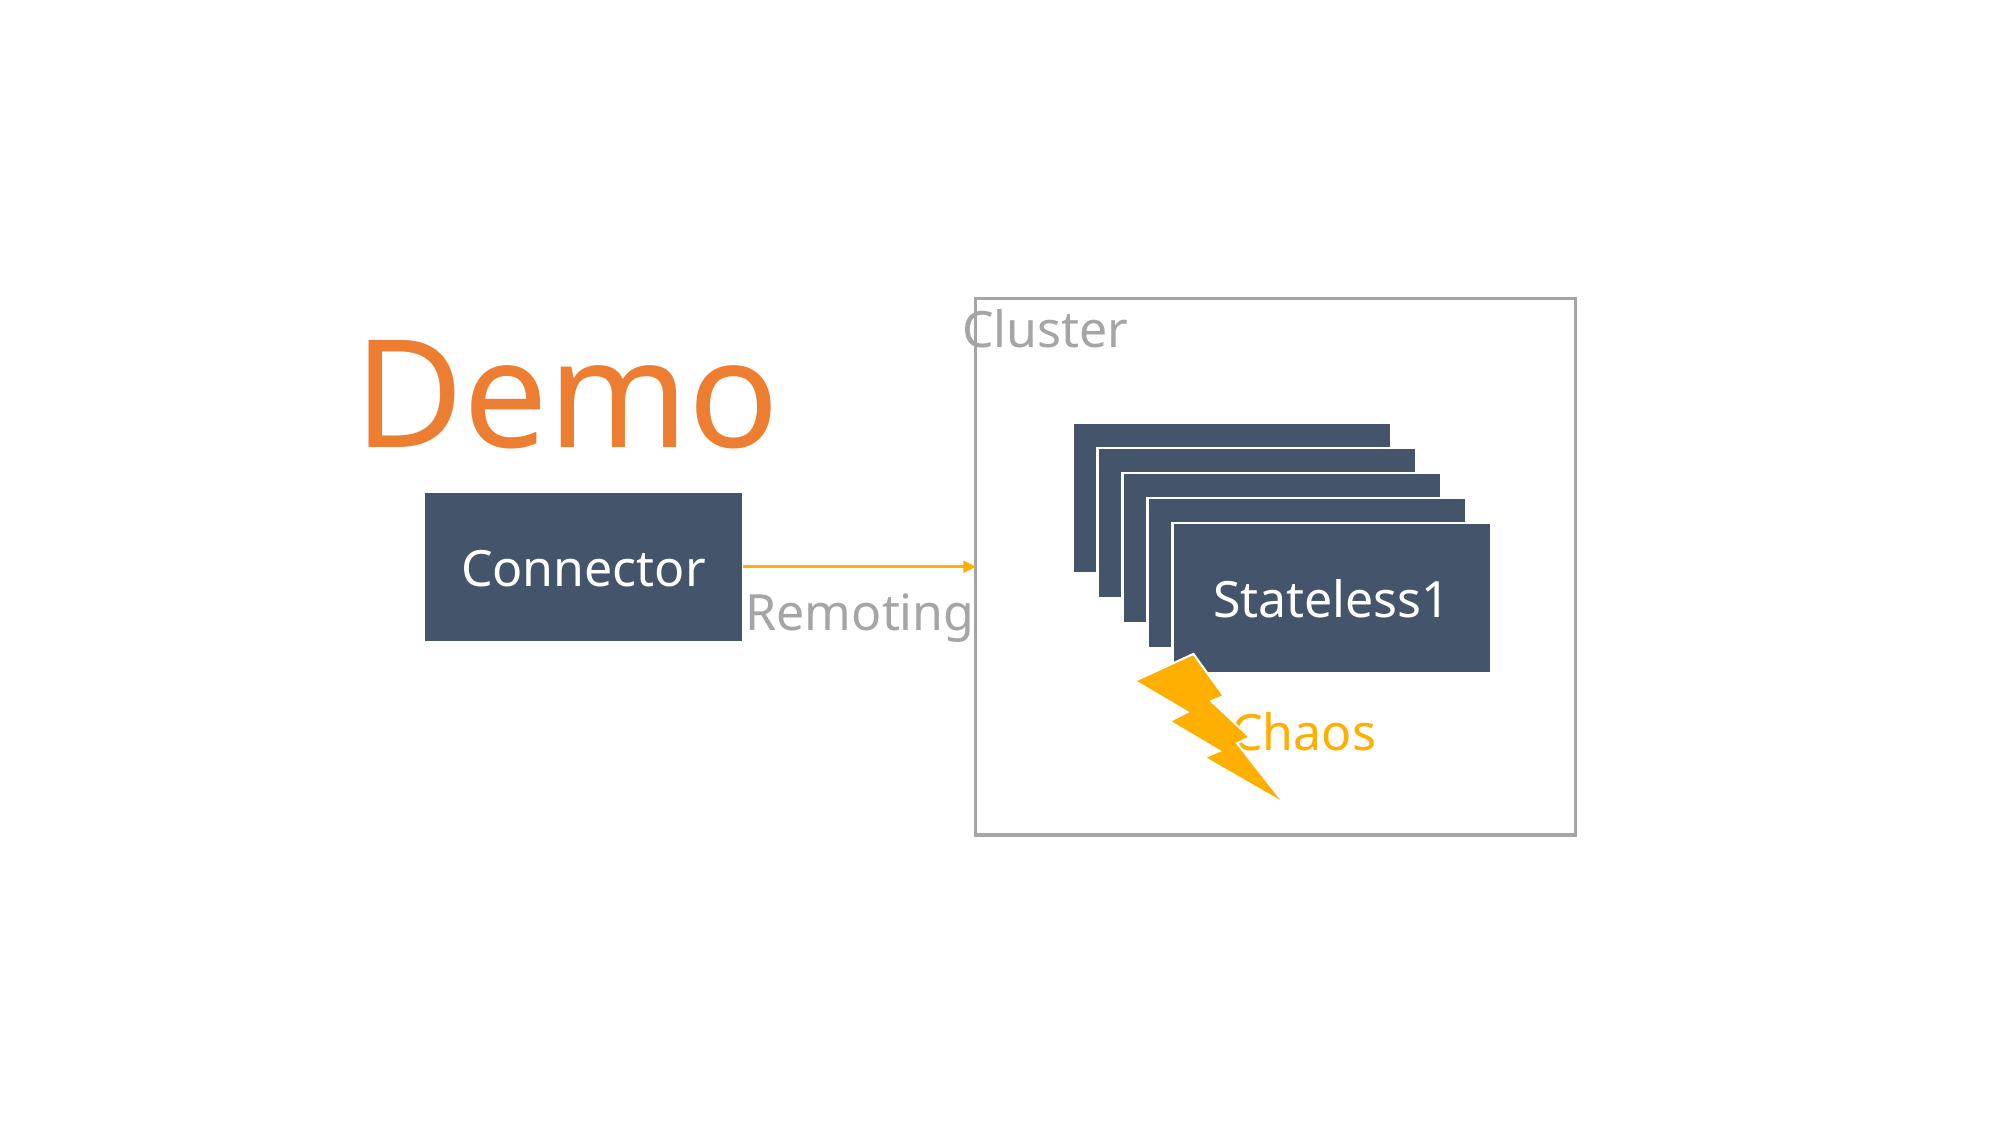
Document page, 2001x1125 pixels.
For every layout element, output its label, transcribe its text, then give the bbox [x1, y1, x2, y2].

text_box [424, 289, 1576, 836]
text_box Demo [339, 289, 424, 485]
